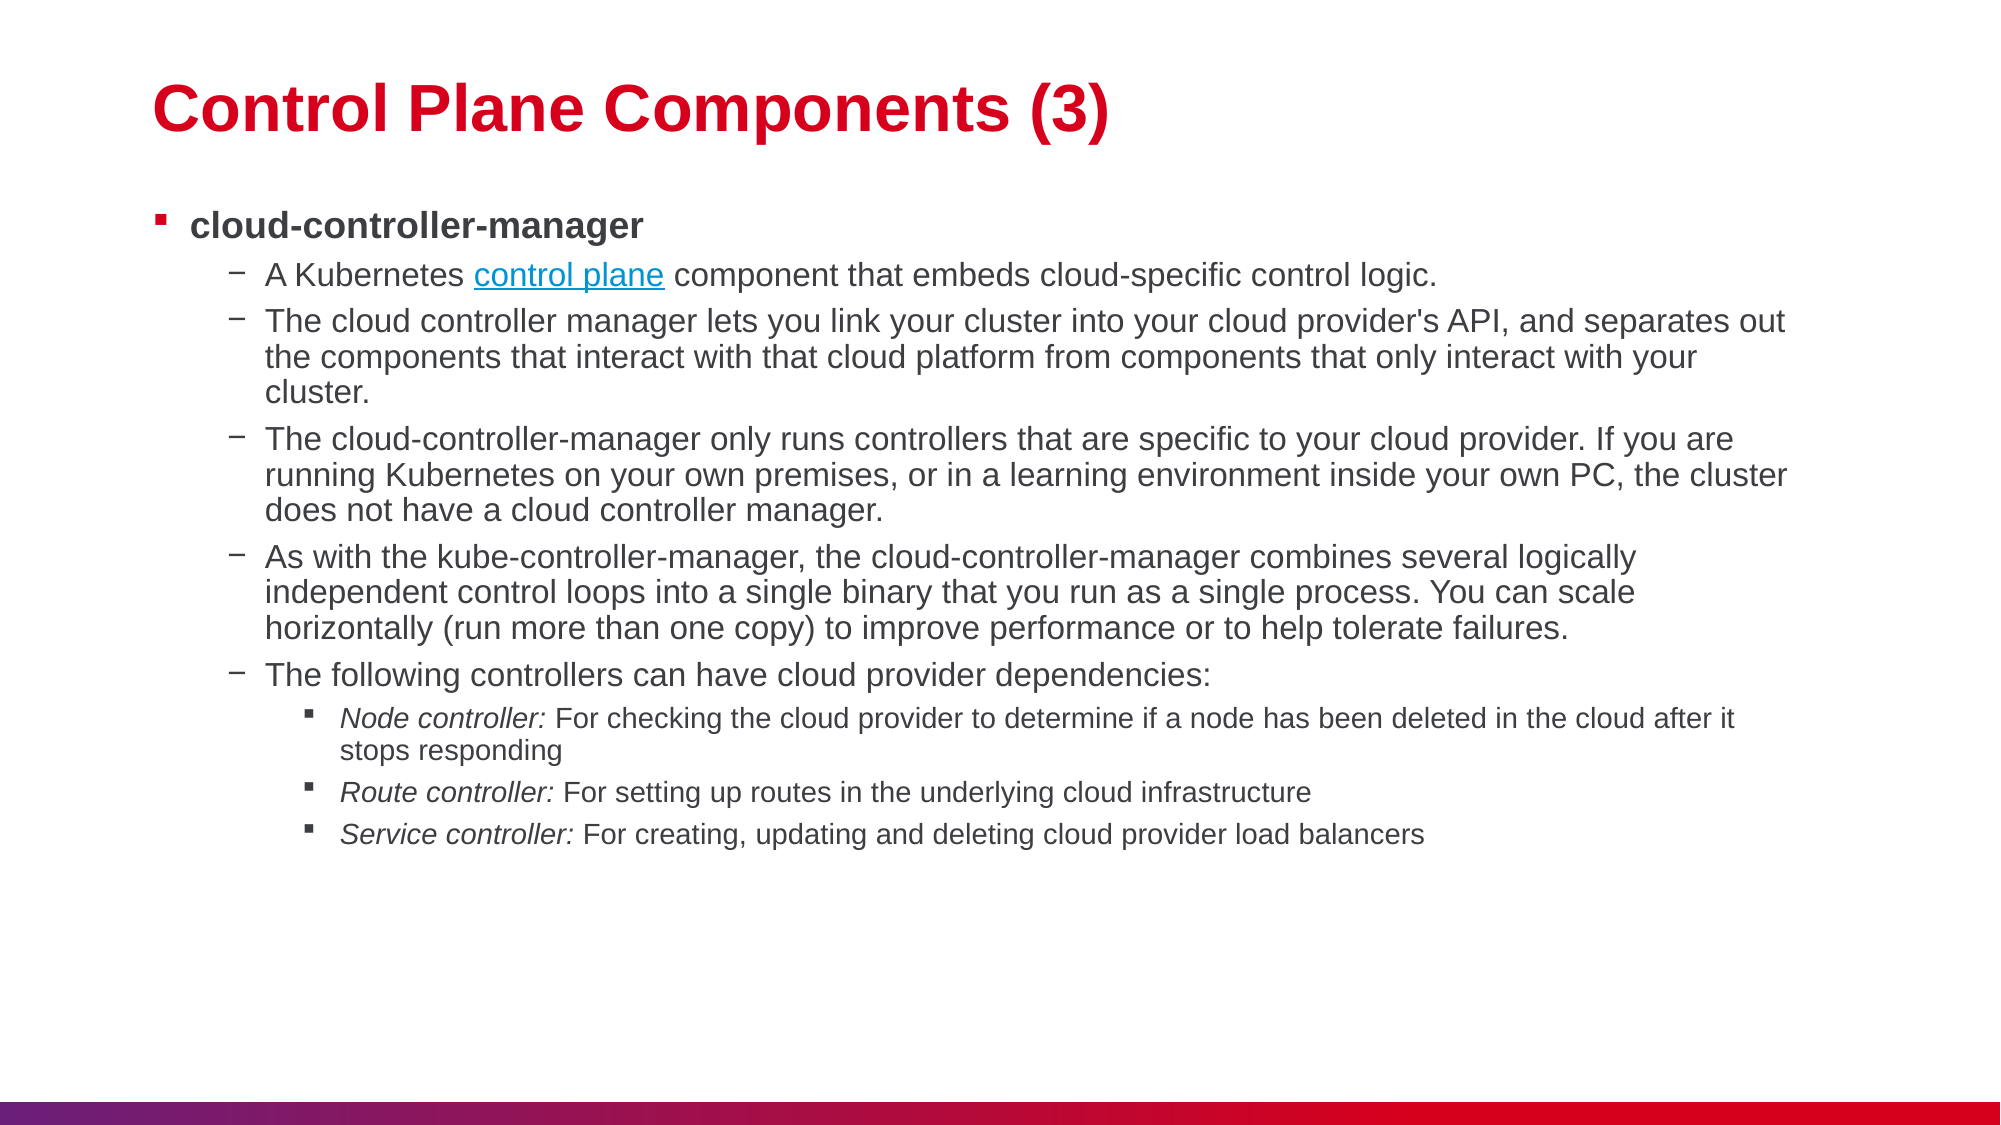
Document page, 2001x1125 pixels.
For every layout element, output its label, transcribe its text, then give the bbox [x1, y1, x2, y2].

list cloud-controller-manager A Kubernetes control plane component that embeds cloud-specific control logic. The cloud controller manager lets you link your cluster into your cloud provider's API, and separates out the components that interact with that cloud platform from components that only interact with your cluster. The cloud-controller-manager only runs controllers that are specific to your cloud provider. If you are running Kubernetes on your own premises, or in a learning environment inside your own PC, the cluster does not have a cloud controller manager. As with the kube-controller-manager, the cloud-controller-manager combines several logically independent control loops into a single binary that you run as a single process. You can scale horizontally (run more than one copy) to improve performance or to help tolerate failures. The following controllers can have cloud provider dependencies: Node controller: For checking the cloud provider to determine if a node has been deleted in the cloud after it stops responding Route controller: For setting up routes in the underlying cloud infrastructure Service controller: For creating, updating and deleting cloud provider load balancers [137, 198, 1826, 959]
title Control Plane Components (3) [137, 66, 1826, 155]
